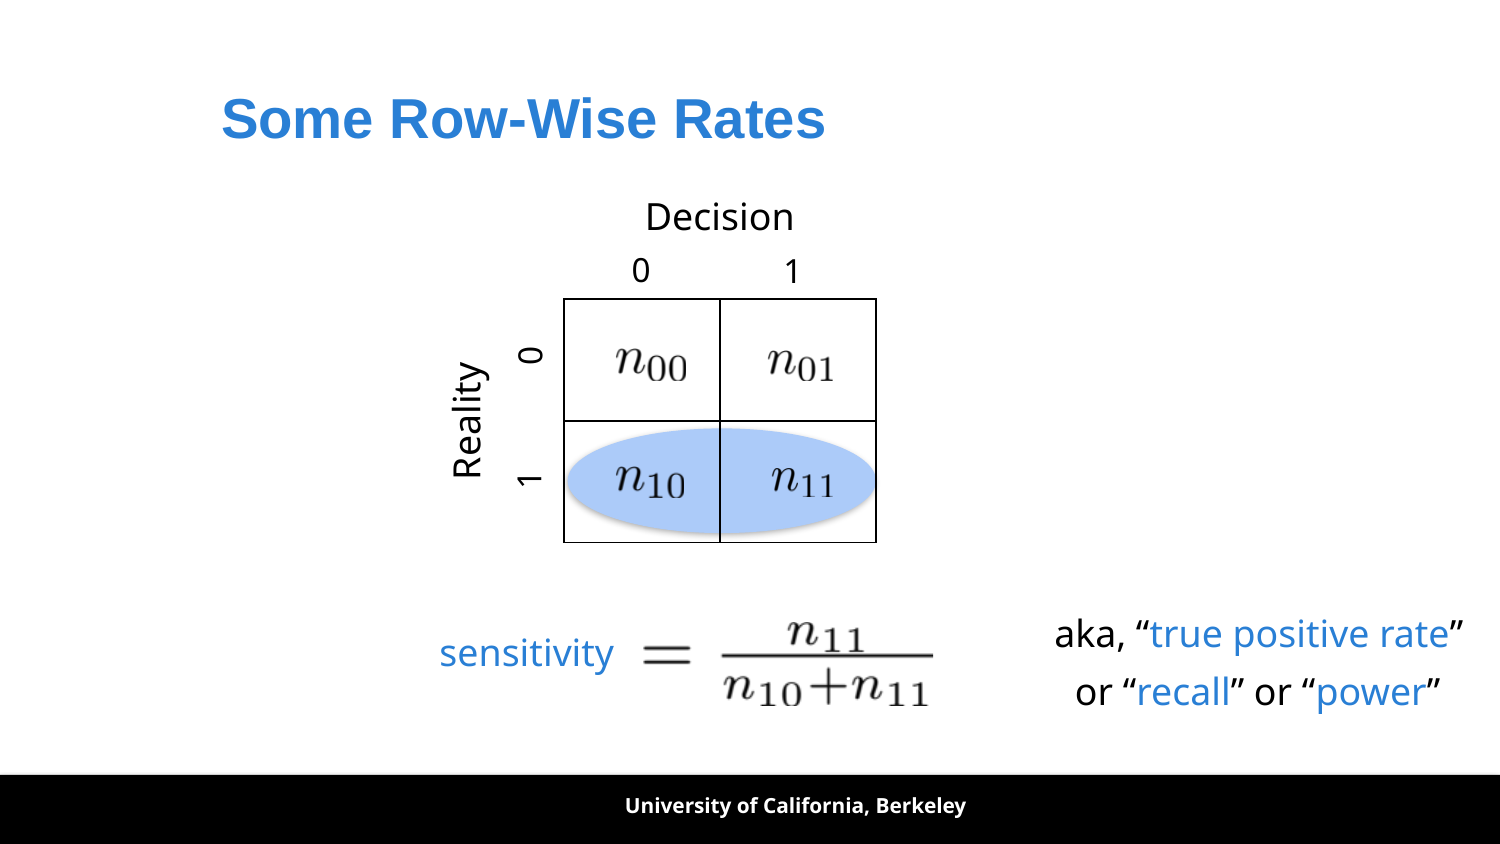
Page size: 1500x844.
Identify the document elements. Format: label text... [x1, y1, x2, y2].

picture [642, 621, 934, 706]
text_box 1 [500, 455, 556, 505]
picture [770, 468, 833, 498]
table_header [565, 300, 719, 420]
picture [766, 349, 833, 382]
text_box or “recall” or “power” [1060, 663, 1455, 721]
text_box Decision [630, 185, 811, 246]
text_box 1 [768, 243, 818, 298]
text_box 0 [501, 331, 557, 381]
table_cell [721, 422, 875, 542]
table_cell [565, 422, 719, 542]
table_header [721, 300, 875, 420]
picture [615, 465, 685, 498]
text_box sensitivity [424, 621, 639, 682]
text_box Reality [435, 347, 496, 495]
text_box aka, “true positive rate” [1039, 602, 1479, 663]
text_box 0 [616, 242, 666, 297]
title Some Row-Wise Rates [205, 45, 1284, 186]
picture [615, 347, 687, 381]
footer University of California, Berkeley [320, 785, 1271, 838]
